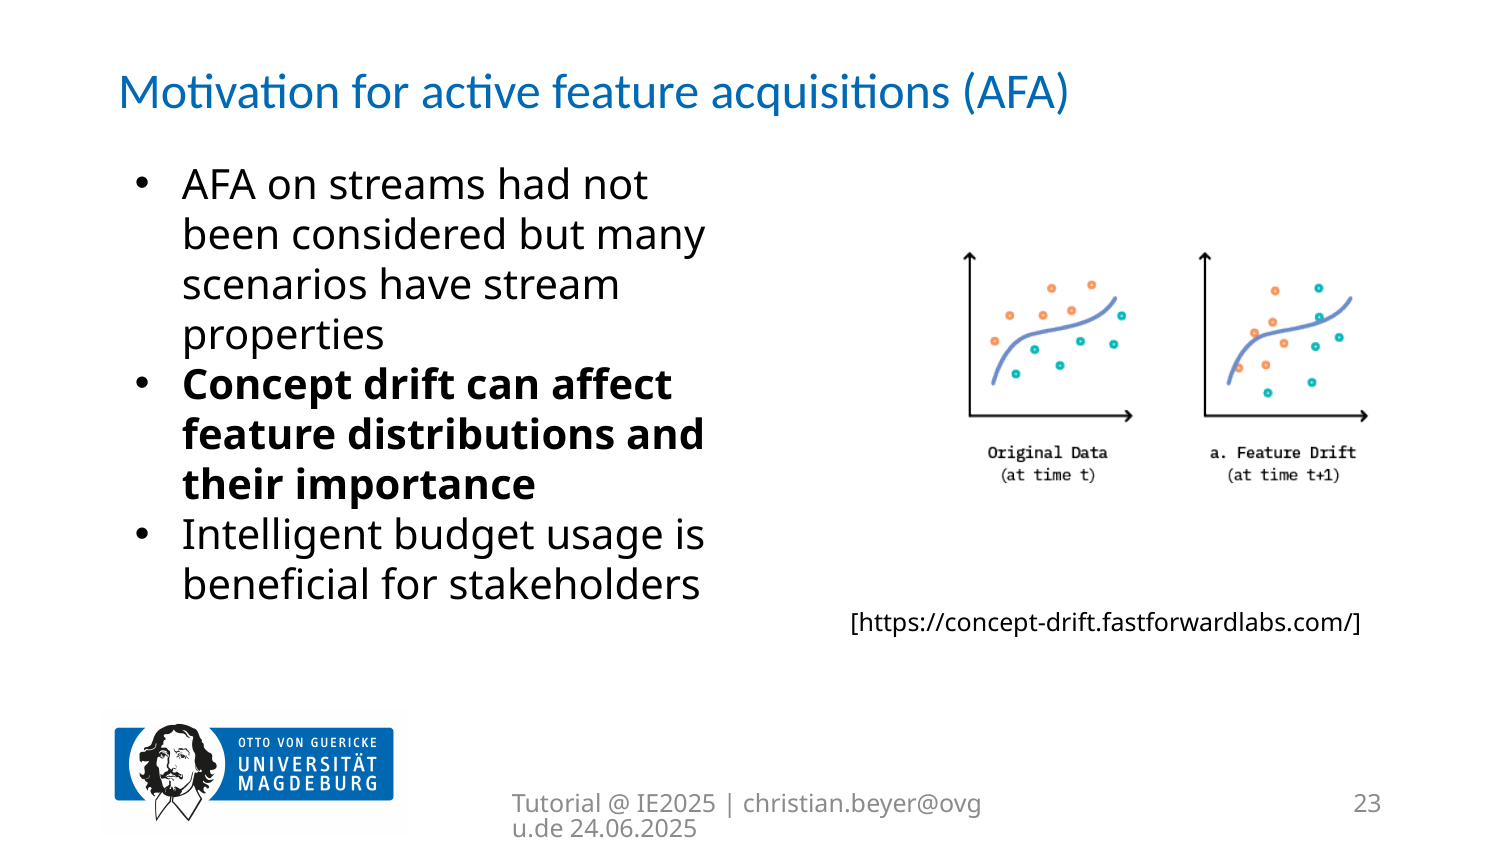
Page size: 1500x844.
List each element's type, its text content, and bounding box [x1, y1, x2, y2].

list AFA on streams had not been considered but many scenarios have stream properties Concept drift can affect feature distributions and their importance Intelligent budget usage is beneficial for stakeholders [99, 150, 742, 659]
slide_number 23 [1059, 782, 1397, 828]
footer Tutorial @ IE2025 | christian.beyer@ovgu.de 24.06.2025 [496, 782, 1004, 828]
text_box [https://concept-drift.fastforwardlabs.com/] [785, 599, 1428, 644]
picture [100, 709, 408, 836]
picture [915, 134, 1401, 590]
title Motivation for active feature acquisitions (AFA) [103, 45, 1397, 126]
